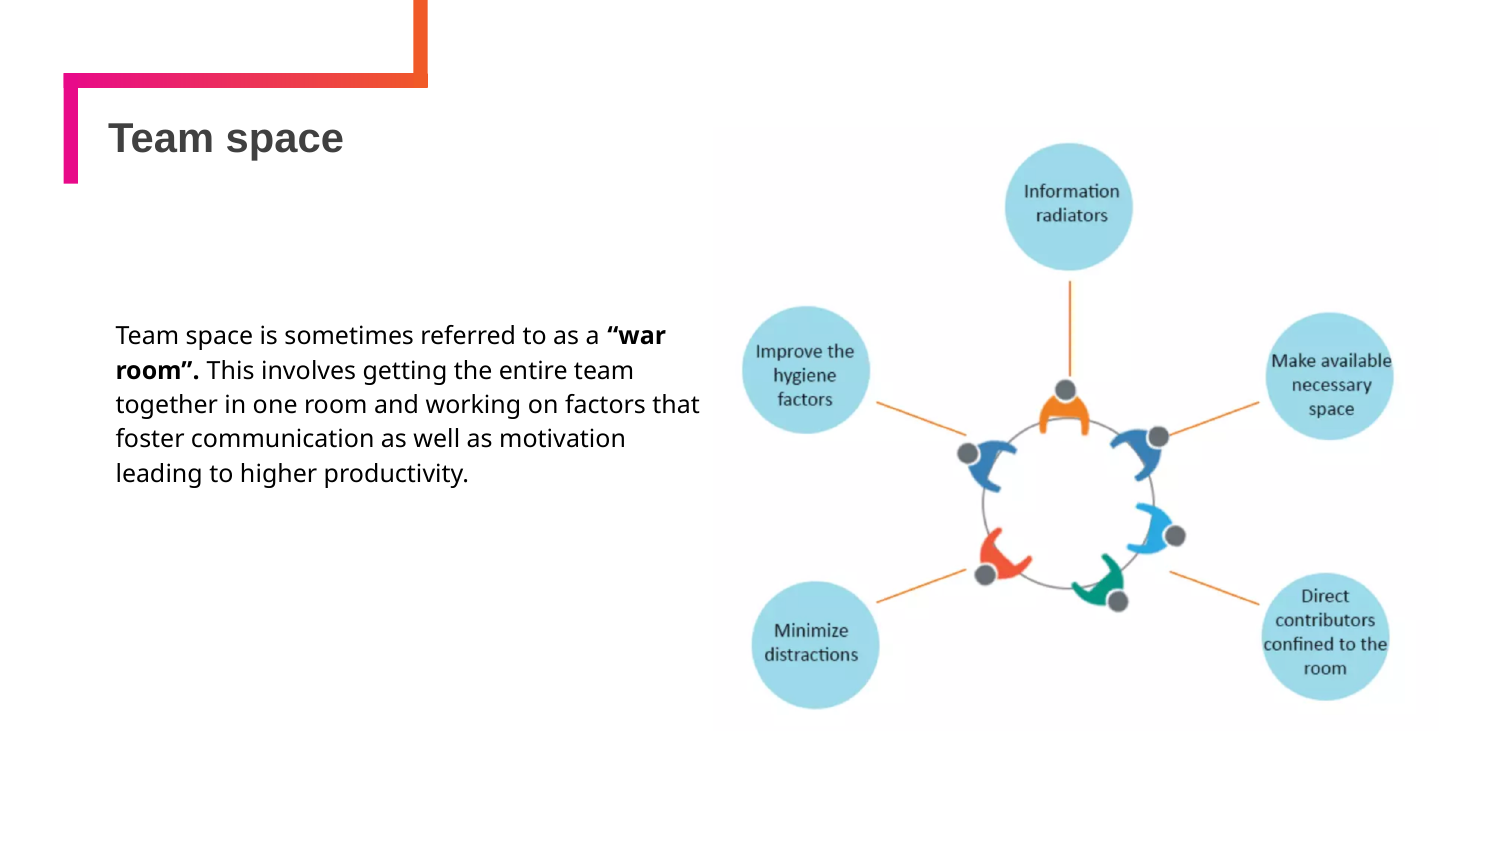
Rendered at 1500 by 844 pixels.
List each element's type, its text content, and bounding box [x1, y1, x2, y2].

picture [713, 126, 1439, 731]
subtitle Team space is sometimes referred to as a “war room”. This involves getting the entire team together in one room and working on factors that foster communication as well as motivation leading to higher productivity. [100, 168, 708, 690]
title Team space [100, 117, 1455, 169]
